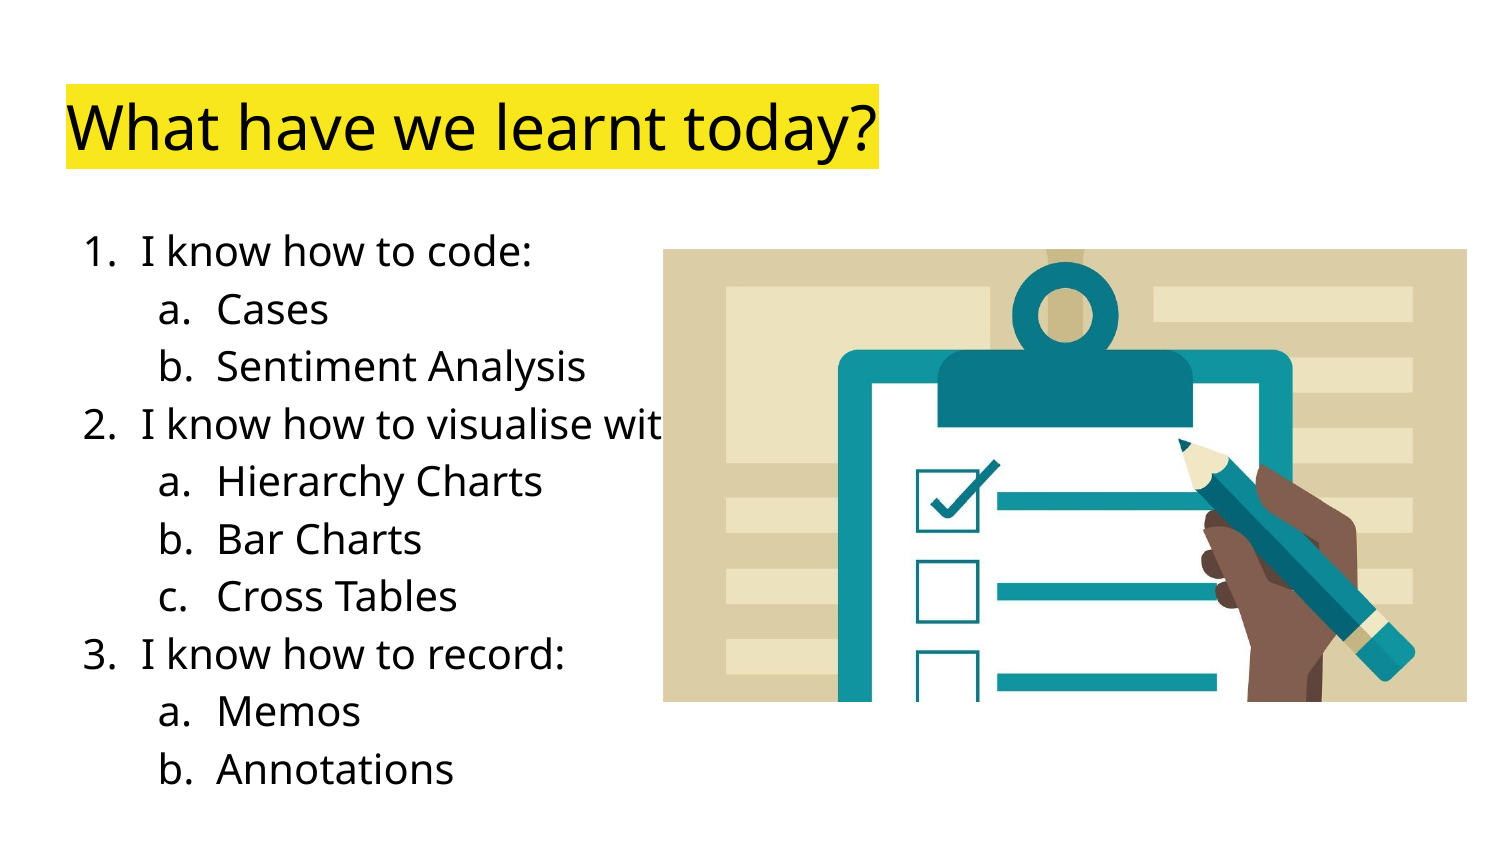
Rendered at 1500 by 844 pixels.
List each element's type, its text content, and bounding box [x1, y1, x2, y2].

picture [663, 249, 1468, 703]
title What have we learnt today? [51, 72, 1449, 167]
list I know how to code: Cases Sentiment Analysis I know how to visualise with Hierarchy Charts Bar Charts Cross Tables I know how to record: Memos Annotations [51, 202, 1449, 750]
